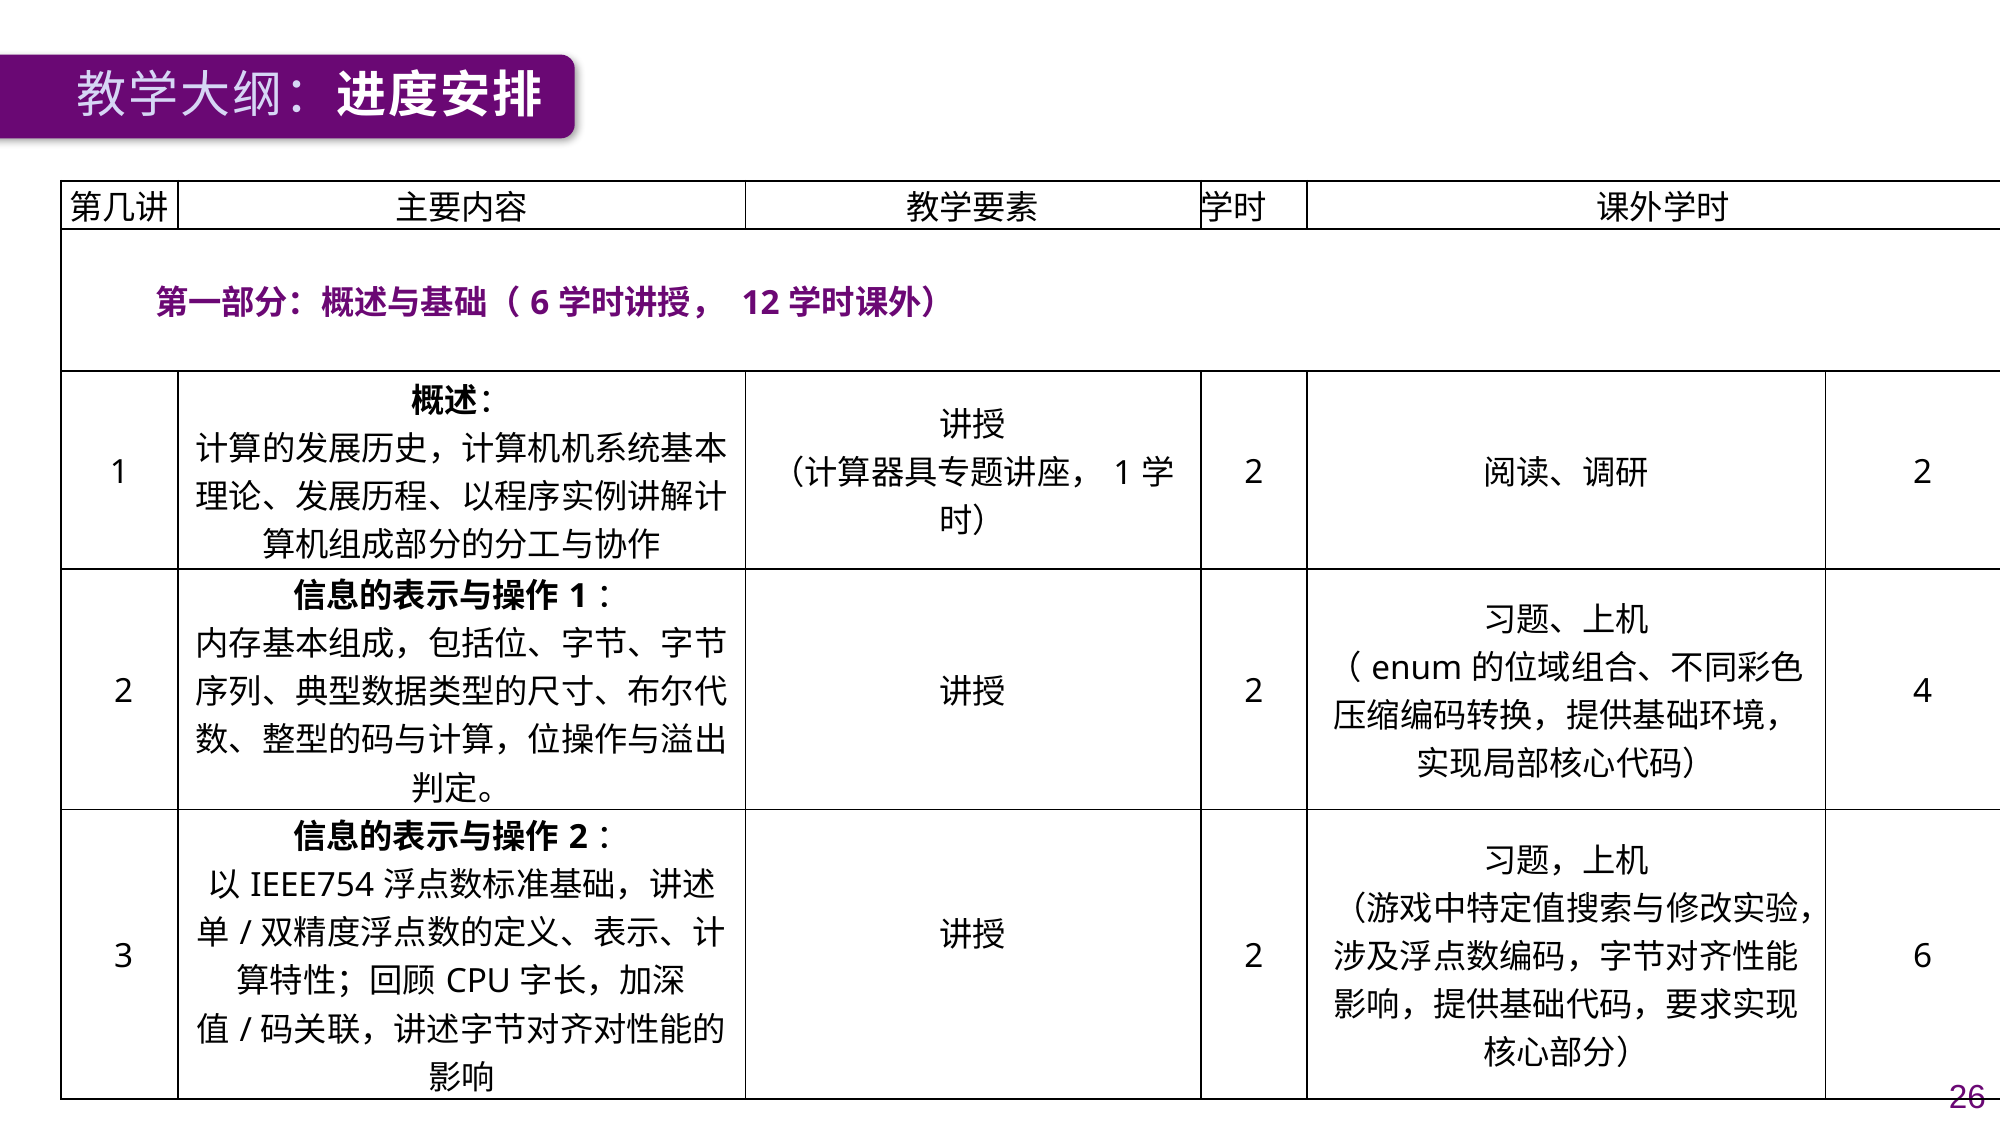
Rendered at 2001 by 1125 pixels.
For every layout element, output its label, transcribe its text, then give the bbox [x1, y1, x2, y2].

table_cell 6 [1826, 810, 2000, 1098]
text_box 教学大纲：进度安排 [60, 54, 575, 138]
table_cell 2 [1202, 570, 1306, 809]
table_cell 1 [62, 372, 177, 568]
text_box [0, 54, 564, 139]
table_cell 3 [62, 810, 177, 1098]
table_cell 讲授 （计算器具专题讲座，1学时） [746, 372, 1200, 568]
table_header 学时 [1202, 182, 1306, 228]
table_cell 习题、上机 （enum的位域组合、不同彩色压缩编码转换，提供基础环境，实现局部核心代码） [1308, 570, 1825, 809]
table_cell 讲授 [746, 570, 1200, 809]
table_cell 阅读、调研 [1308, 372, 1825, 568]
table_cell 第一部分：概述与基础（6学时讲授， 12学时课外） [62, 230, 2000, 370]
table_header 课外学时 [1308, 182, 2000, 228]
table_cell 2 [62, 570, 177, 809]
table_cell 4 [1826, 570, 2000, 809]
slide_number 26 [1918, 1100, 2000, 1125]
table_header 第几讲 [62, 182, 177, 228]
table_cell 概述： 计算的发展历史，计算机机系统基本理论、发展历程、以程序实例讲解计算机组成部分的分工与协作 [179, 372, 745, 568]
table_cell 习题，上机 （游戏中特定值搜索与修改实验，涉及浮点数编码，字节对齐性能影响，提供基础代码，要求实现核心部分） [1308, 810, 1825, 1098]
table_header 主要内容 [179, 182, 745, 228]
table_cell 信息的表示与操作2： 以IEEE754浮点数标准基础，讲述单/双精度浮点数的定义、表示、计算特性；回顾CPU字长，加深值/码关联，讲述字节对齐对性能的影响 [179, 810, 745, 1098]
table_header 教学要素 [746, 182, 1200, 228]
table_cell 2 [1202, 810, 1306, 1098]
table_cell 讲授 [746, 810, 1200, 1098]
table_cell 2 [1826, 372, 2000, 568]
table_cell 信息的表示与操作1： 内存基本组成，包括位、字节、字节序列、典型数据类型的尺寸、布尔代数、整型的码与计算，位操作与溢出判定。 [179, 570, 745, 809]
table_cell 2 [1202, 372, 1306, 568]
